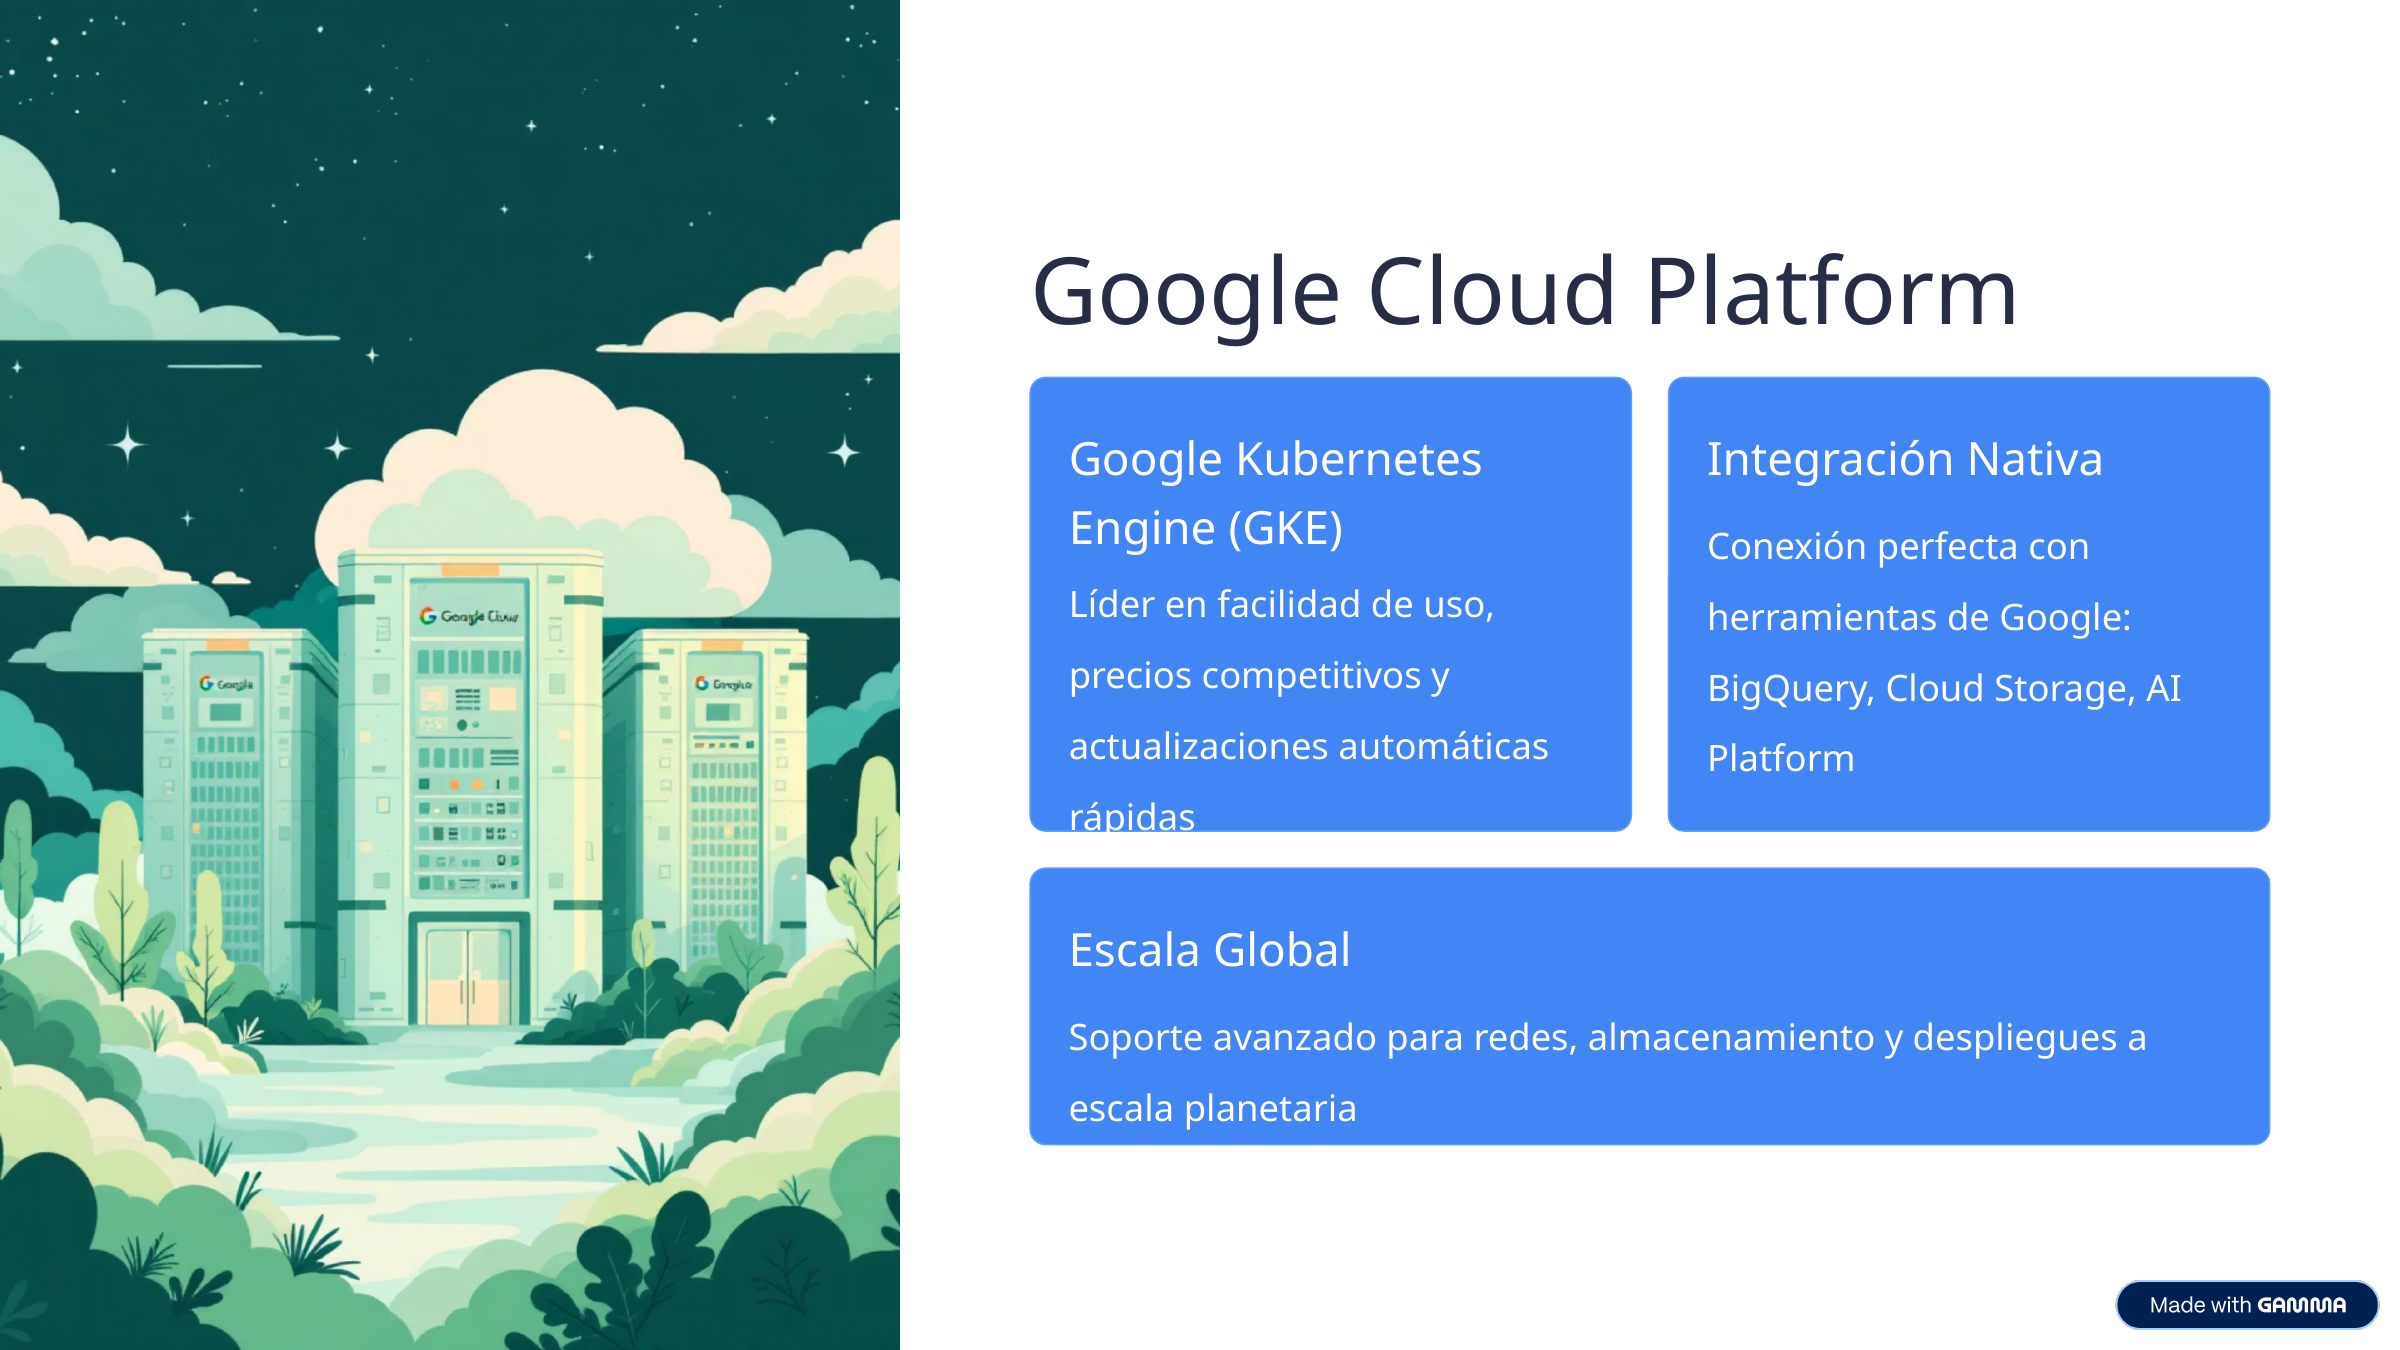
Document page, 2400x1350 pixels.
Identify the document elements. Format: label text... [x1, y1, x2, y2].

text_box Escala Global [1068, 906, 1534, 965]
text_box [1030, 868, 2270, 1145]
text_box Google Cloud Platform (GCP) [1030, 205, 2209, 322]
text_box Conexión perfecta con herramientas de Google: BigQuery, Cloud Storage, AI Platform [1706, 496, 2232, 735]
text_box Soporte avanzado para redes, almacenamiento y despliegues a escala planetaria [1068, 987, 2232, 1107]
picture [2106, 1271, 2389, 1339]
text_box [1030, 377, 1632, 832]
text_box Google Kubernetes Engine (GKE) [1068, 415, 1593, 533]
text_box Integración Nativa [1706, 415, 2173, 474]
picture [0, 0, 901, 1350]
text_box [1668, 377, 2270, 832]
text_box Líder en facilidad de uso, precios competitivos y actualizaciones automáticas rápidas [1068, 554, 1593, 793]
